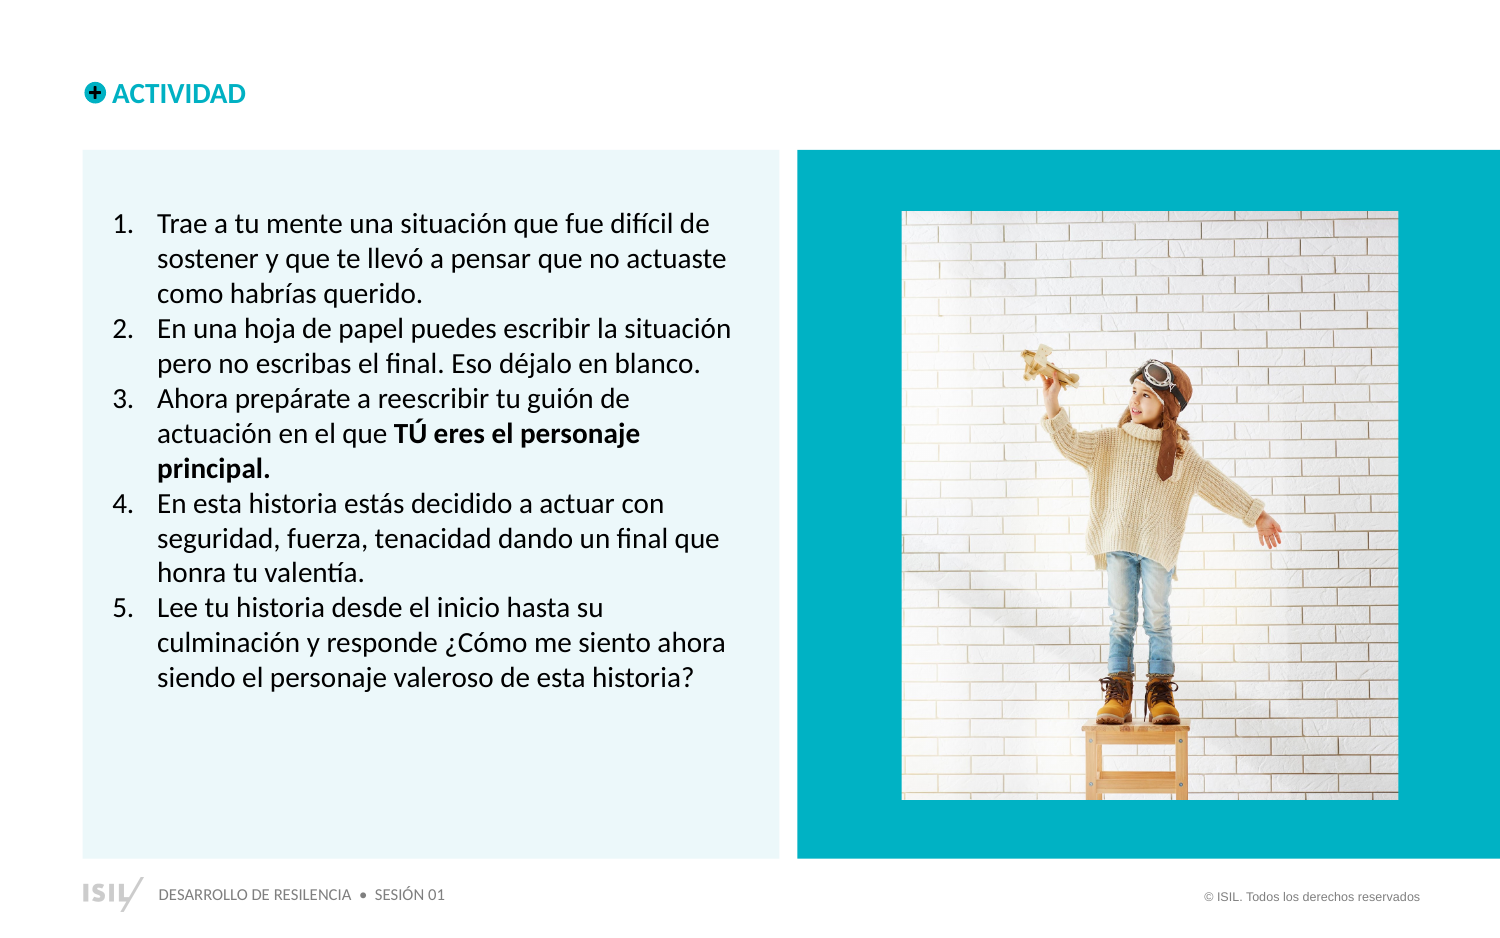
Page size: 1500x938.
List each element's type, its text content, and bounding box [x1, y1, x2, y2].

text_box Trae a tu mente una situación que fue difícil de sostener y que te llevó a pensar que no actuaste como habrías querido. En una hoja de papel puedes escribir la situación pero no escribas el final. Eso déjalo en blanco. Ahora prepárate a reescribir tu guión de actuación en el que TÚ eres el personaje principal. En esta historia estás decidido a actuar con seguridad, fuerza, tenacidad dando un final que honra tu valentía. Lee tu historia desde el inicio hasta su culminación y responde ¿Cómo me siento ahora siendo el personaje valeroso de esta historia? [112, 204, 750, 694]
picture [901, 211, 1399, 801]
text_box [84, 81, 107, 104]
text_box [797, 149, 1500, 859]
text_box [82, 149, 780, 859]
text_box ACTIVIDAD [112, 78, 262, 111]
